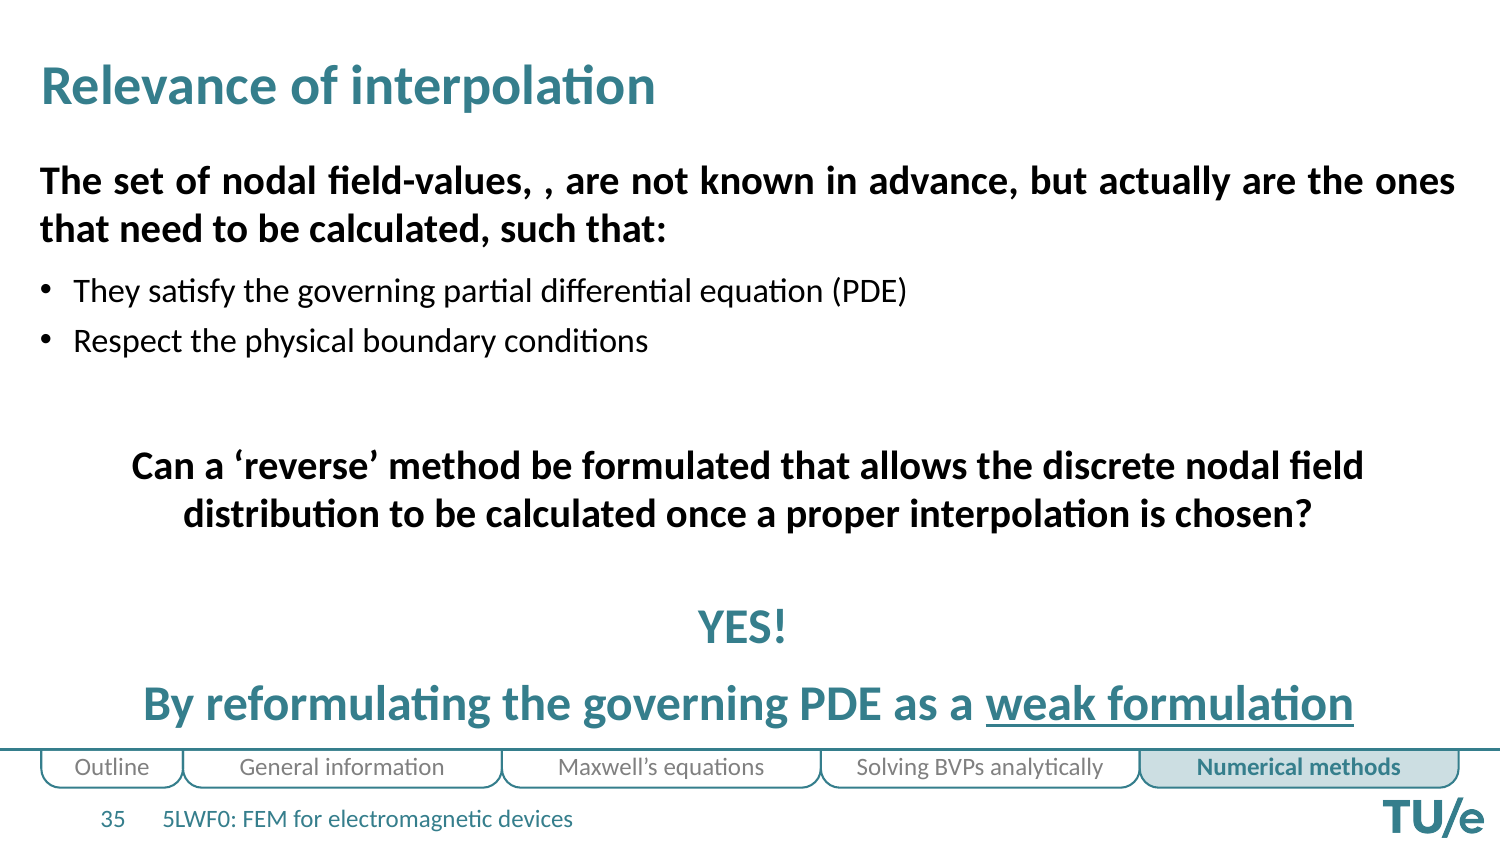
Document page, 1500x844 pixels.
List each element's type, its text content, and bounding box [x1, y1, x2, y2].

title Relevance of interpolation [41, 59, 1459, 124]
slide_number 35 [100, 802, 163, 841]
footer 5LWF0: FEM for electromagnetic devices [163, 802, 1160, 841]
